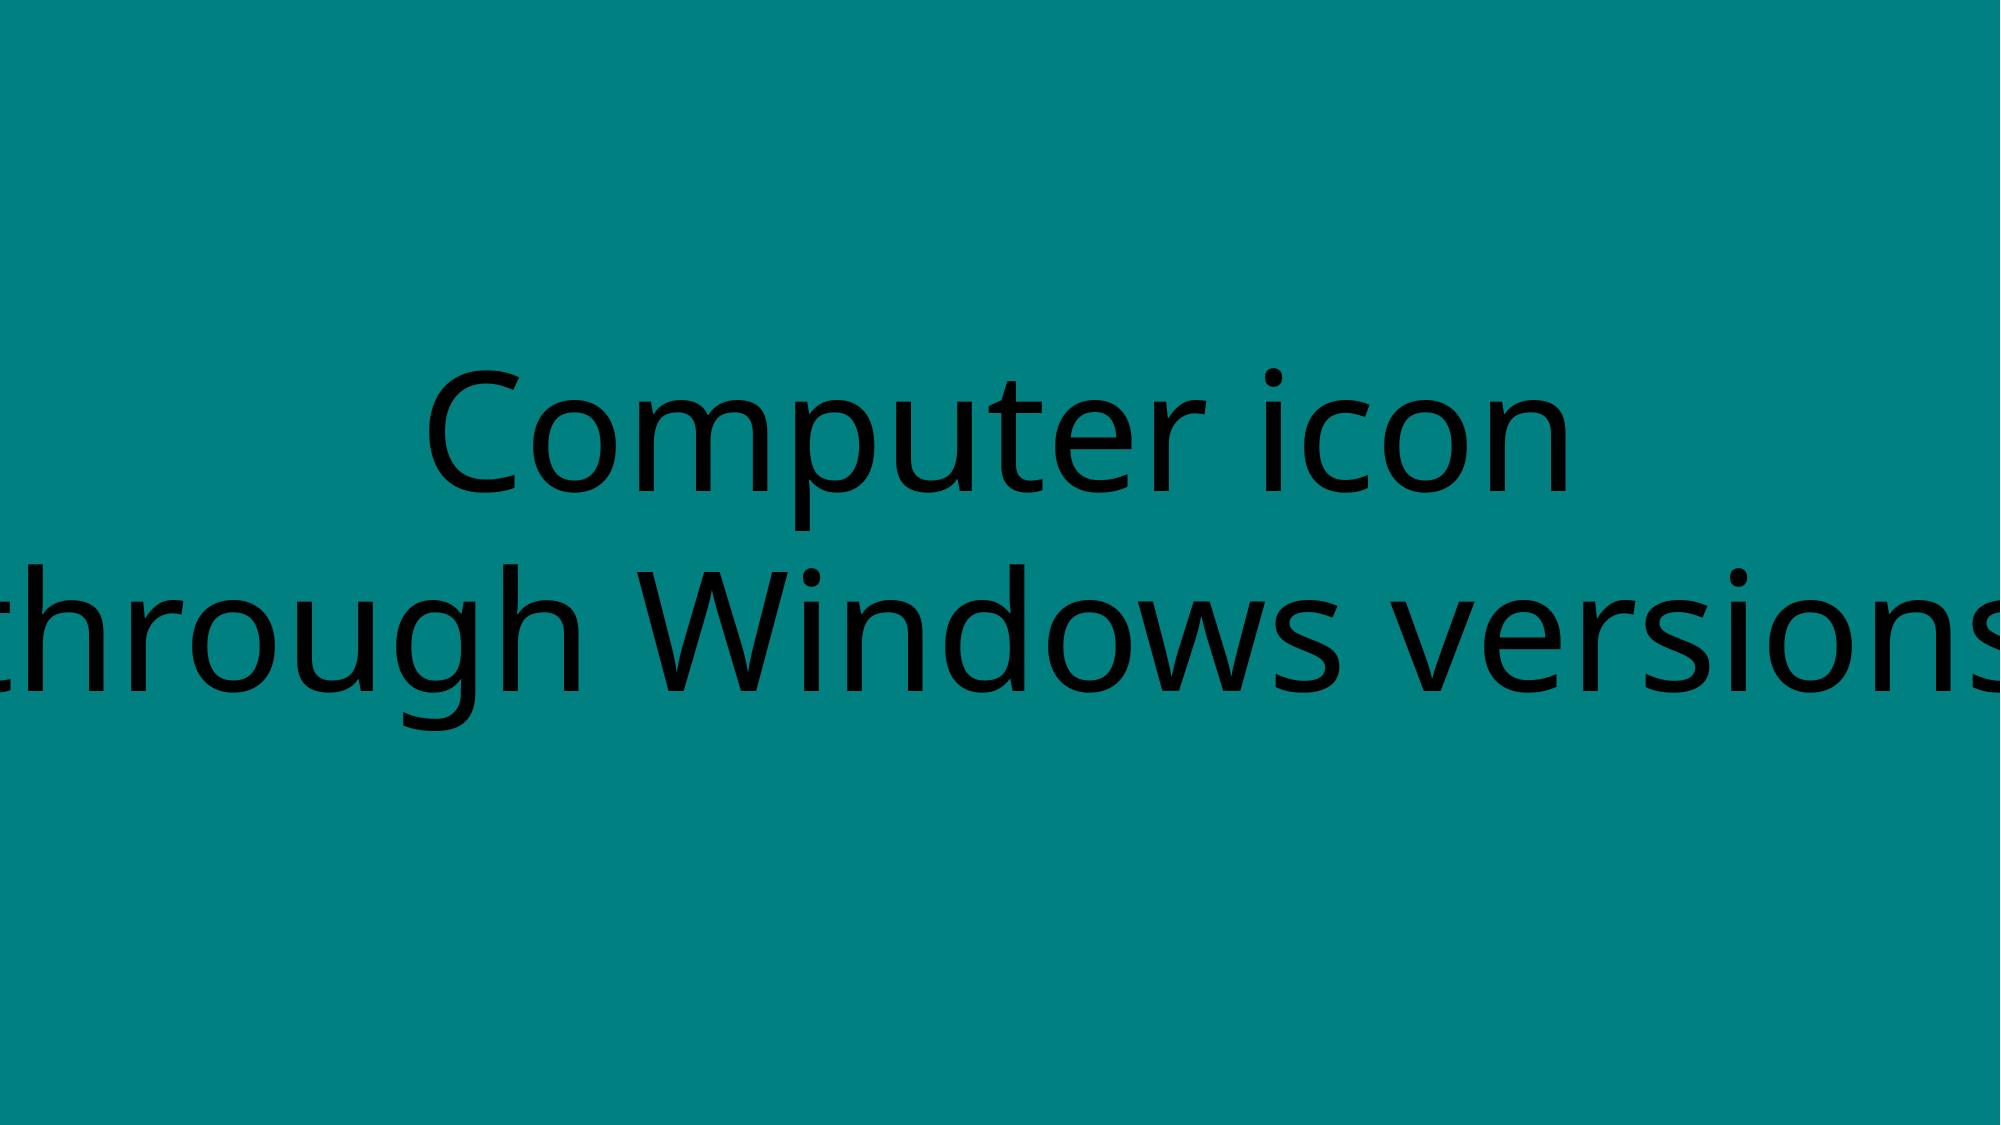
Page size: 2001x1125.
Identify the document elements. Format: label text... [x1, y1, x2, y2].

text_box Computer icon through Windows versions [0, 317, 2000, 733]
